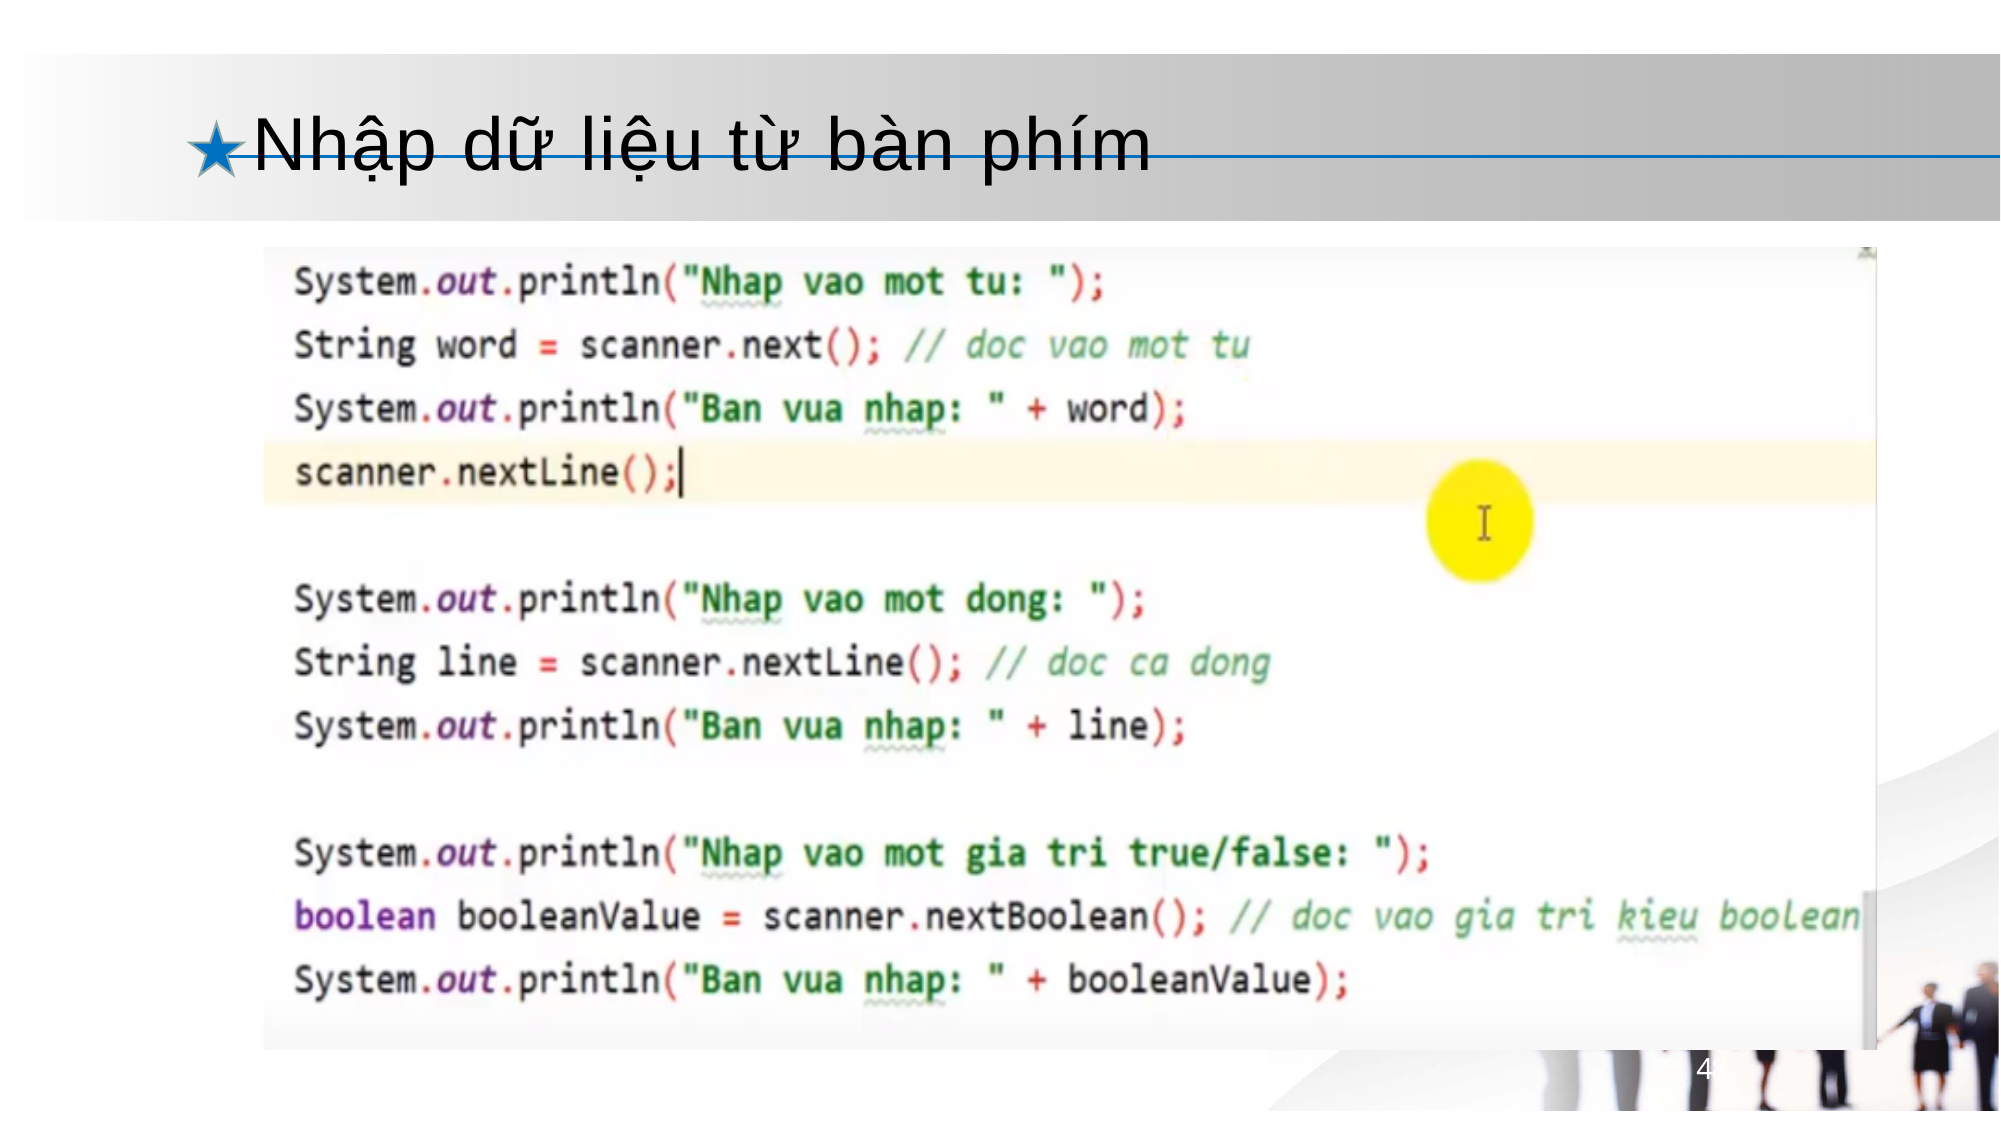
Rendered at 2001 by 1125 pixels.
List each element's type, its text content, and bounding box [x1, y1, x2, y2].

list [263, 247, 1878, 1050]
text_box [1690, 1050, 1735, 1090]
title Nhập dữ liệu từ bàn phím [99, 43, 1901, 235]
picture [1268, 728, 1999, 1111]
